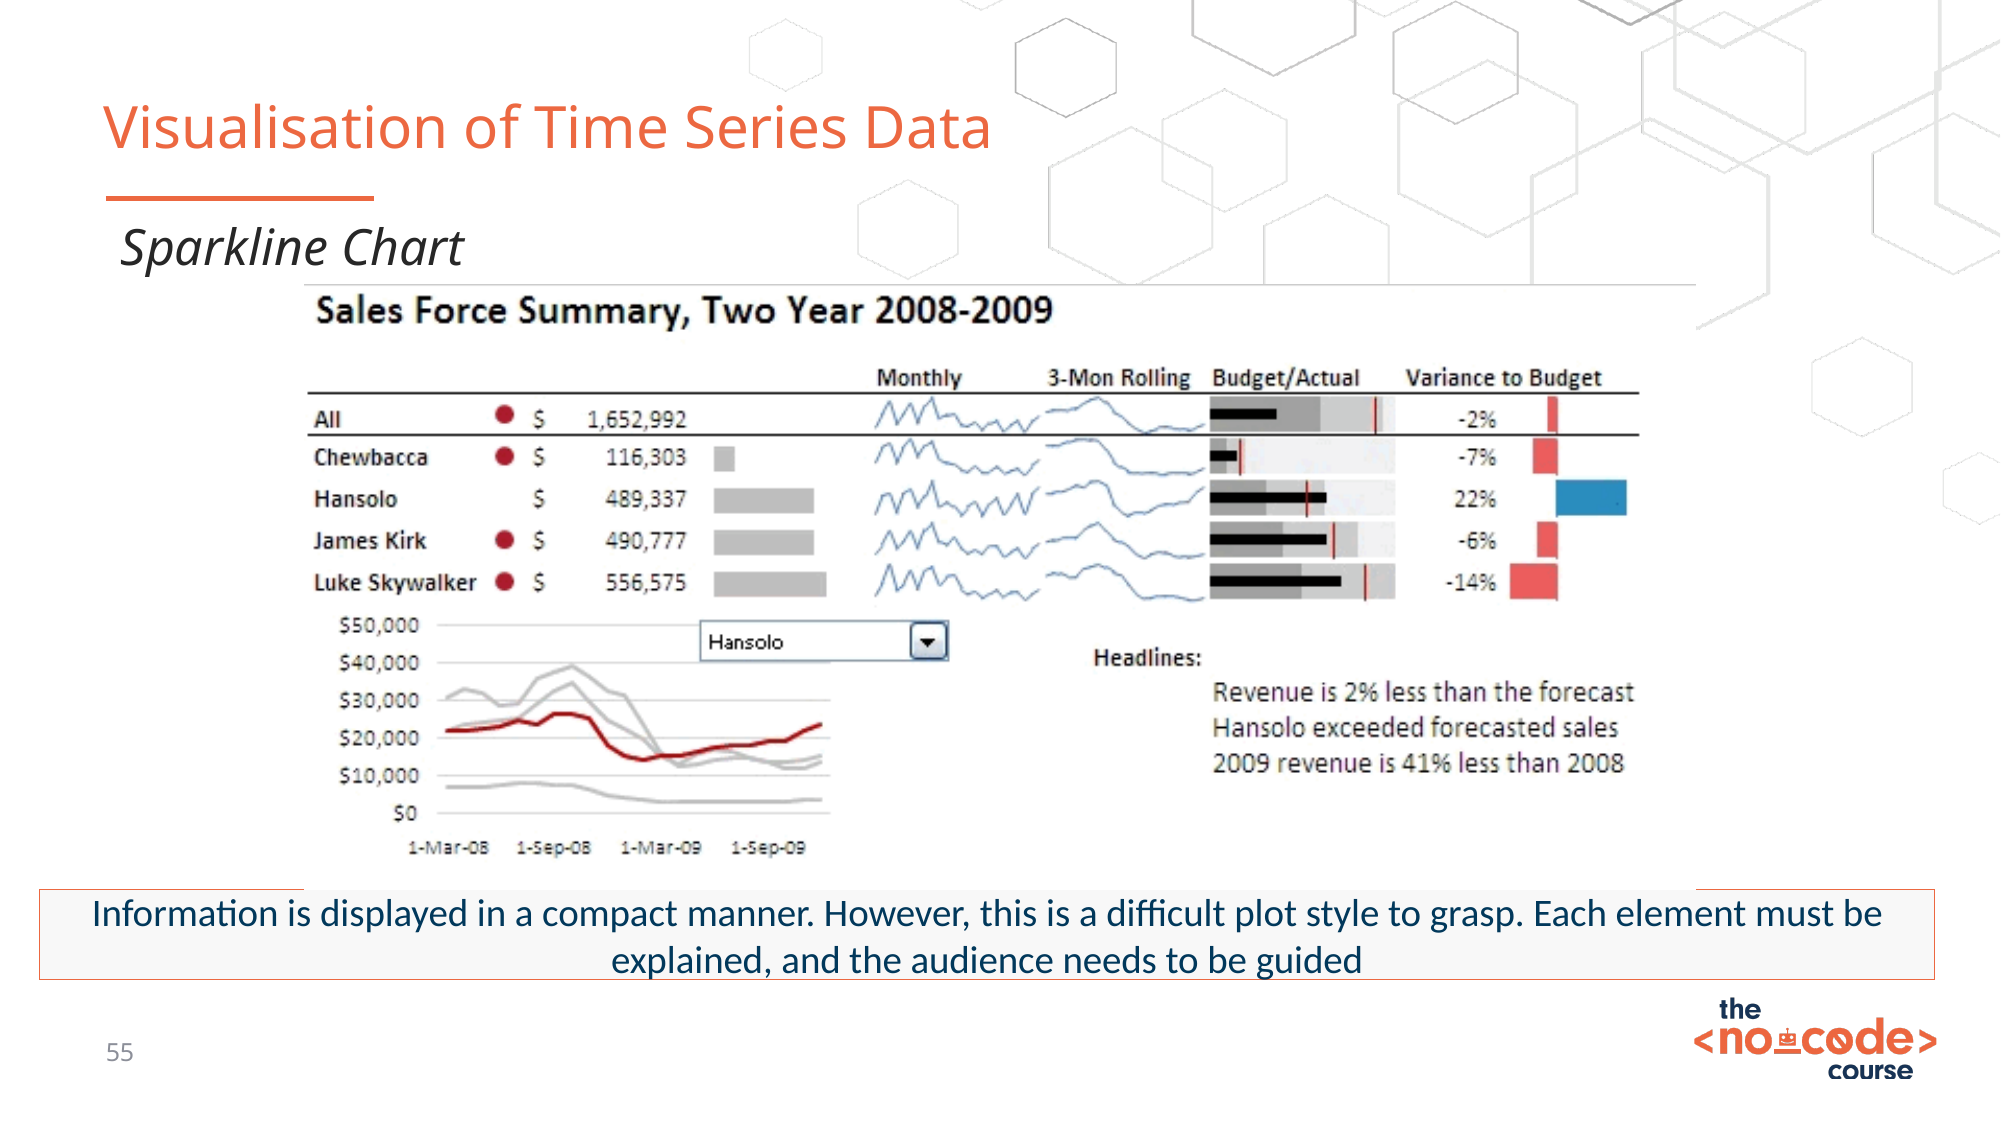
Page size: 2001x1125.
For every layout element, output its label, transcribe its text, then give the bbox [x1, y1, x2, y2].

text_box Information is displayed in a compact manner. However, this is a difficult plot style to grasp. Each element must be explained, and the audience needs to be guided [39, 889, 1935, 980]
slide_number 55 [105, 1023, 556, 1084]
text_box Sparkline Chart [103, 209, 1977, 301]
picture [304, 284, 1696, 890]
title Visualisation of Time Series Data [103, 59, 1935, 199]
